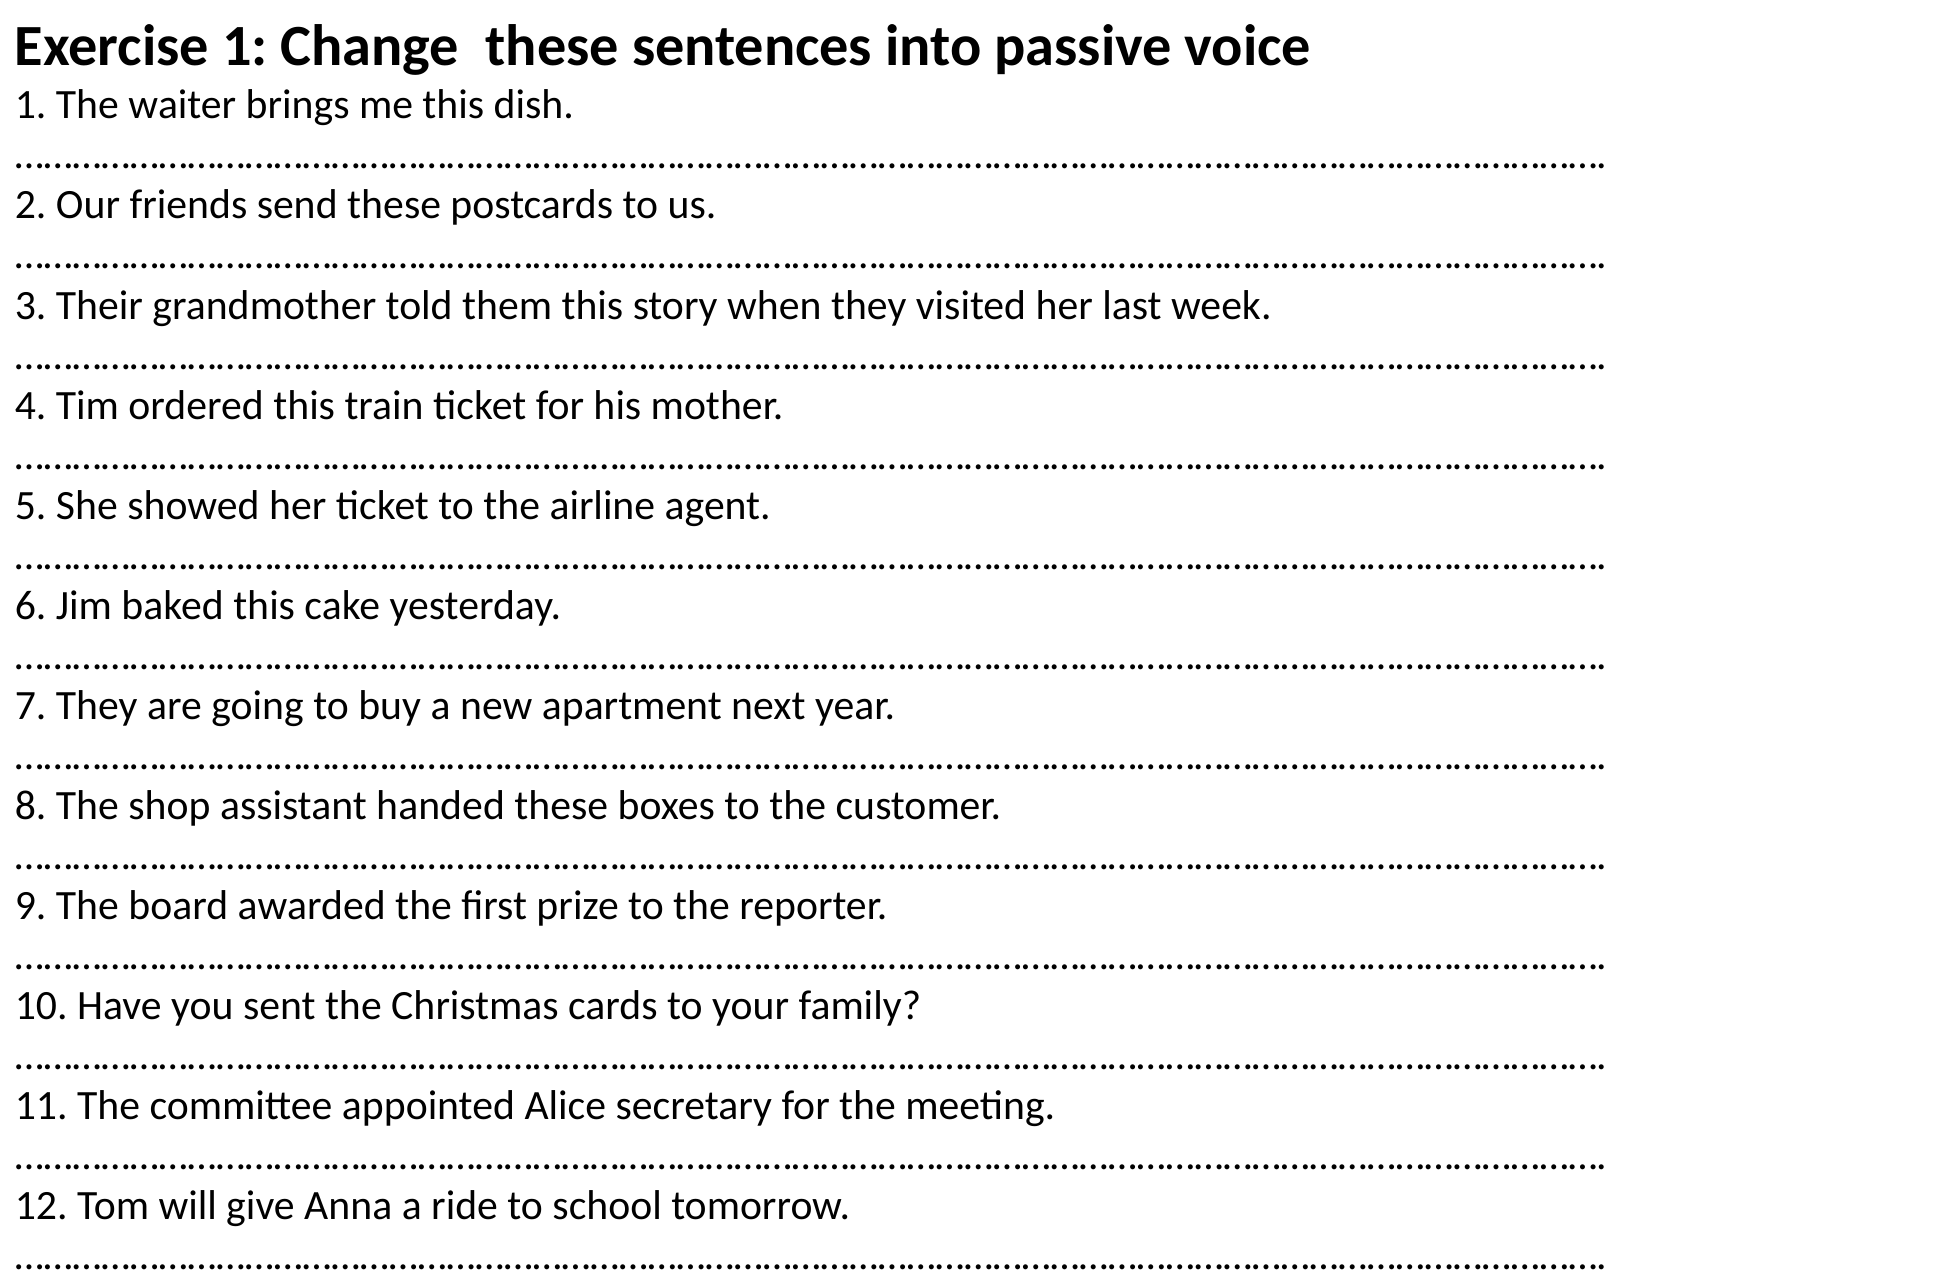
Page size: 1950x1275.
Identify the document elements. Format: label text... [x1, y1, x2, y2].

text_box Exercise 1: Change these sentences into passive voice 1. The waiter brings me this dish. …………………………………………………………………………………………………………………………………………………. 2. Our friends send these postcards to us. …………………………………………………………………………………………………………………………………………………. 3. Their grandmother told them this story when they visited her last week. …………………………………………………………………………………………………………………………………………………. 4. Tim ordered this train ticket for his mother. …………………………………………………………………………………………………………………………………………………. 5. She showed her ticket to the airline agent. …………………………………………………………………………………………………………………………………………………. 6. Jim baked this cake yesterday. …………………………………………………………………………………………………………………………………………………. 7. They are going to buy a new apartment next year. …………………………………………………………………………………………………………………………………………………. 8. The shop assistant handed these boxes to the customer. …………………………………………………………………………………………………………………………………………………. 9. The board awarded the first prize to the reporter. …………………………………………………………………………………………………………………………………………………. 10. Have you sent the Christmas cards to your family? …………………………………………………………………………………………………………………………………………………. 11. The committee appointed Alice secretary for the meeting. …………………………………………………………………………………………………………………………………………………. 12. Tom will give Anna a ride to school tomorrow. …………………………………………………………………………………………………………………………………………………. [0, 0, 1950, 1275]
